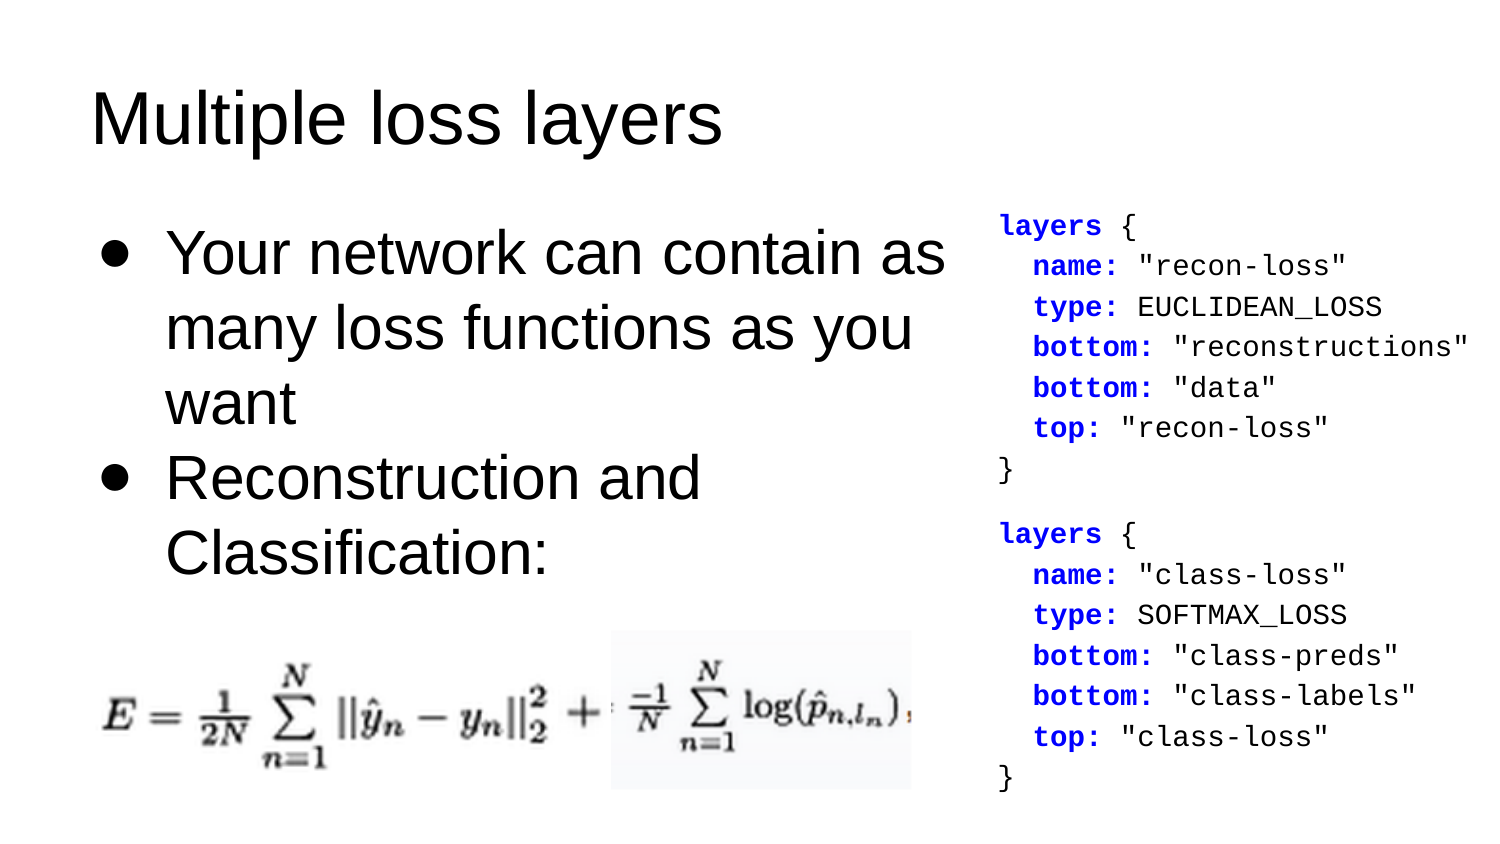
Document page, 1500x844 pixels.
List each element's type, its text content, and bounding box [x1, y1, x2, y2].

list Your network can contain as many loss functions as you want Reconstruction and Classification: [75, 196, 1045, 808]
picture [85, 636, 607, 787]
picture [611, 623, 947, 799]
title Multiple loss layers [75, 33, 1425, 175]
text_box layers { name: "recon-loss" type: EUCLIDEAN_LOSS bottom: "reconstructions" bottom: "data" top: "recon-loss" } layers { name: "class-loss" type: SOFTMAX_LOSS bottom: "class-preds" bottom: "class-labels" top: "class-loss" } [982, 283, 1500, 669]
